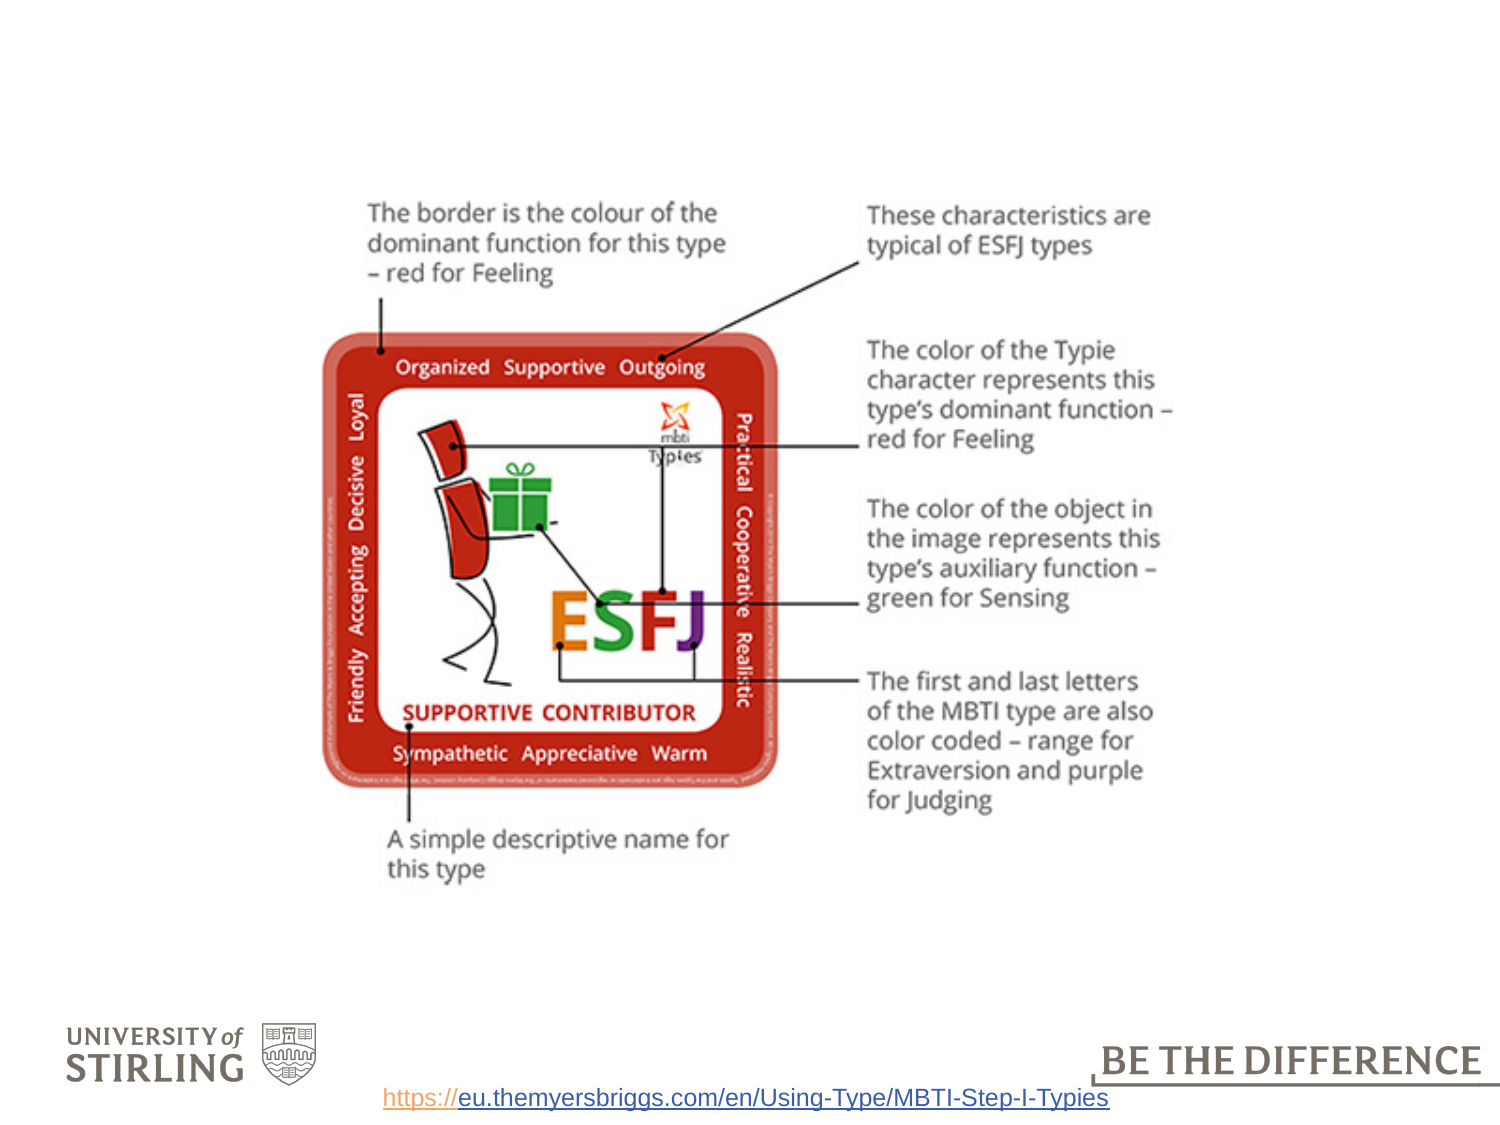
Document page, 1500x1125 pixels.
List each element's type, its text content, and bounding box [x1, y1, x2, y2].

picture [63, 1020, 320, 1088]
picture [1090, 1043, 1500, 1092]
text_box https://eu.themyersbriggs.com/en/Using-Type/MBTI-Step-I-Typies [303, 1074, 1197, 1120]
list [318, 141, 1182, 940]
